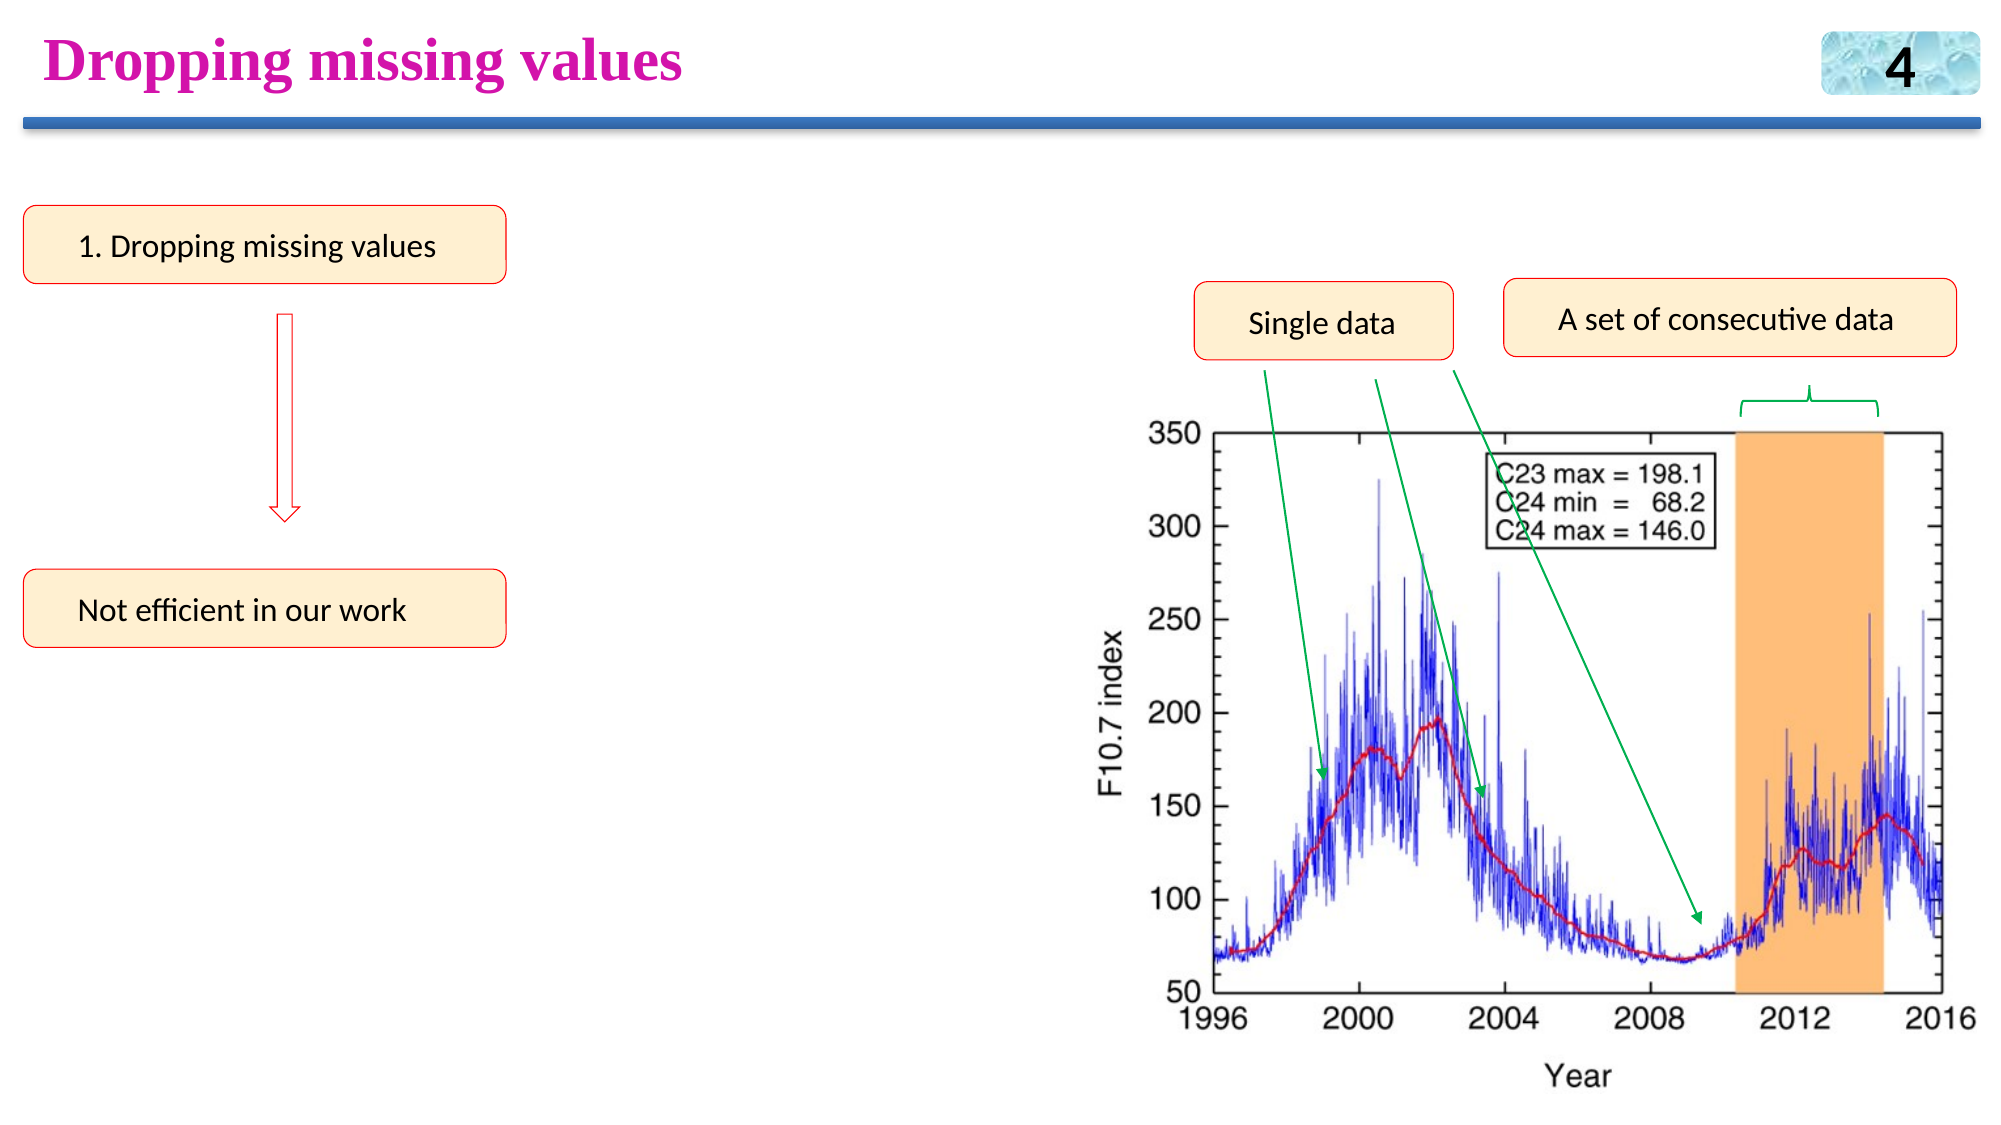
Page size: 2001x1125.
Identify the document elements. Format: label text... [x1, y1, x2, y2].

text_box 4 [1821, 31, 1981, 95]
text_box [23, 117, 1981, 129]
text_box Not efficient in our work [23, 569, 507, 648]
picture [1094, 416, 1977, 1094]
text_box 1. Dropping missing values [23, 205, 507, 284]
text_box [1453, 370, 1702, 925]
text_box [1264, 370, 1324, 781]
title Dropping missing values [23, 19, 1440, 104]
text_box A set of consecutive data [1503, 278, 1957, 357]
text_box [1740, 385, 1879, 416]
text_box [1375, 379, 1453, 799]
text_box [267, 313, 303, 524]
text_box Single data [1194, 281, 1454, 360]
